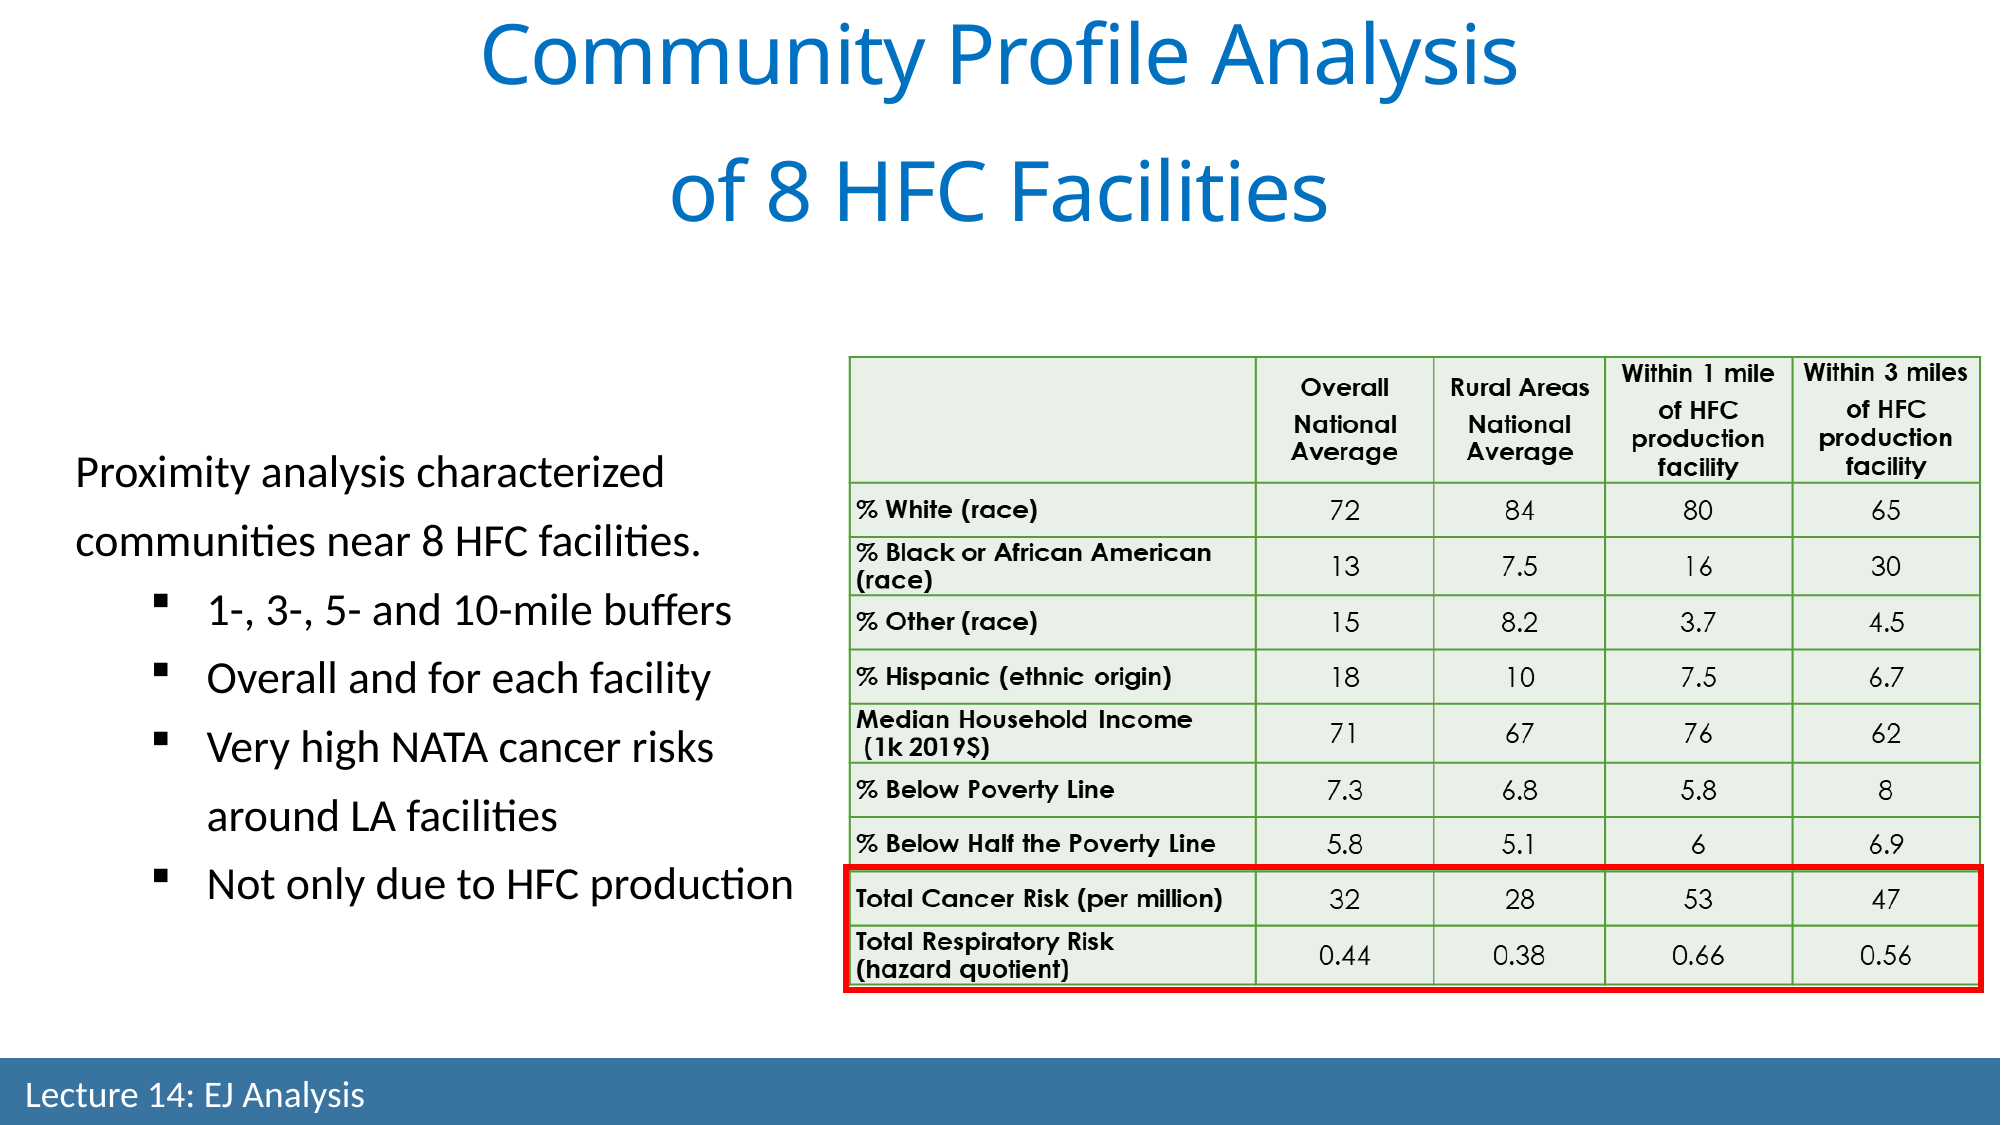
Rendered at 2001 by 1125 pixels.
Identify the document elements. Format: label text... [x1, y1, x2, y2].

text_box Community Profile Analysis of 8 HFC Facilities [433, 0, 1566, 254]
text_box Proximity analysis characterized communities near 8 HFC facilities. 1-, 3-, 5- and 10-mile buffers Overall and for each facility Very high NATA cancer risks around LA facilities Not only due to HFC production [60, 420, 847, 917]
picture [847, 347, 1982, 998]
